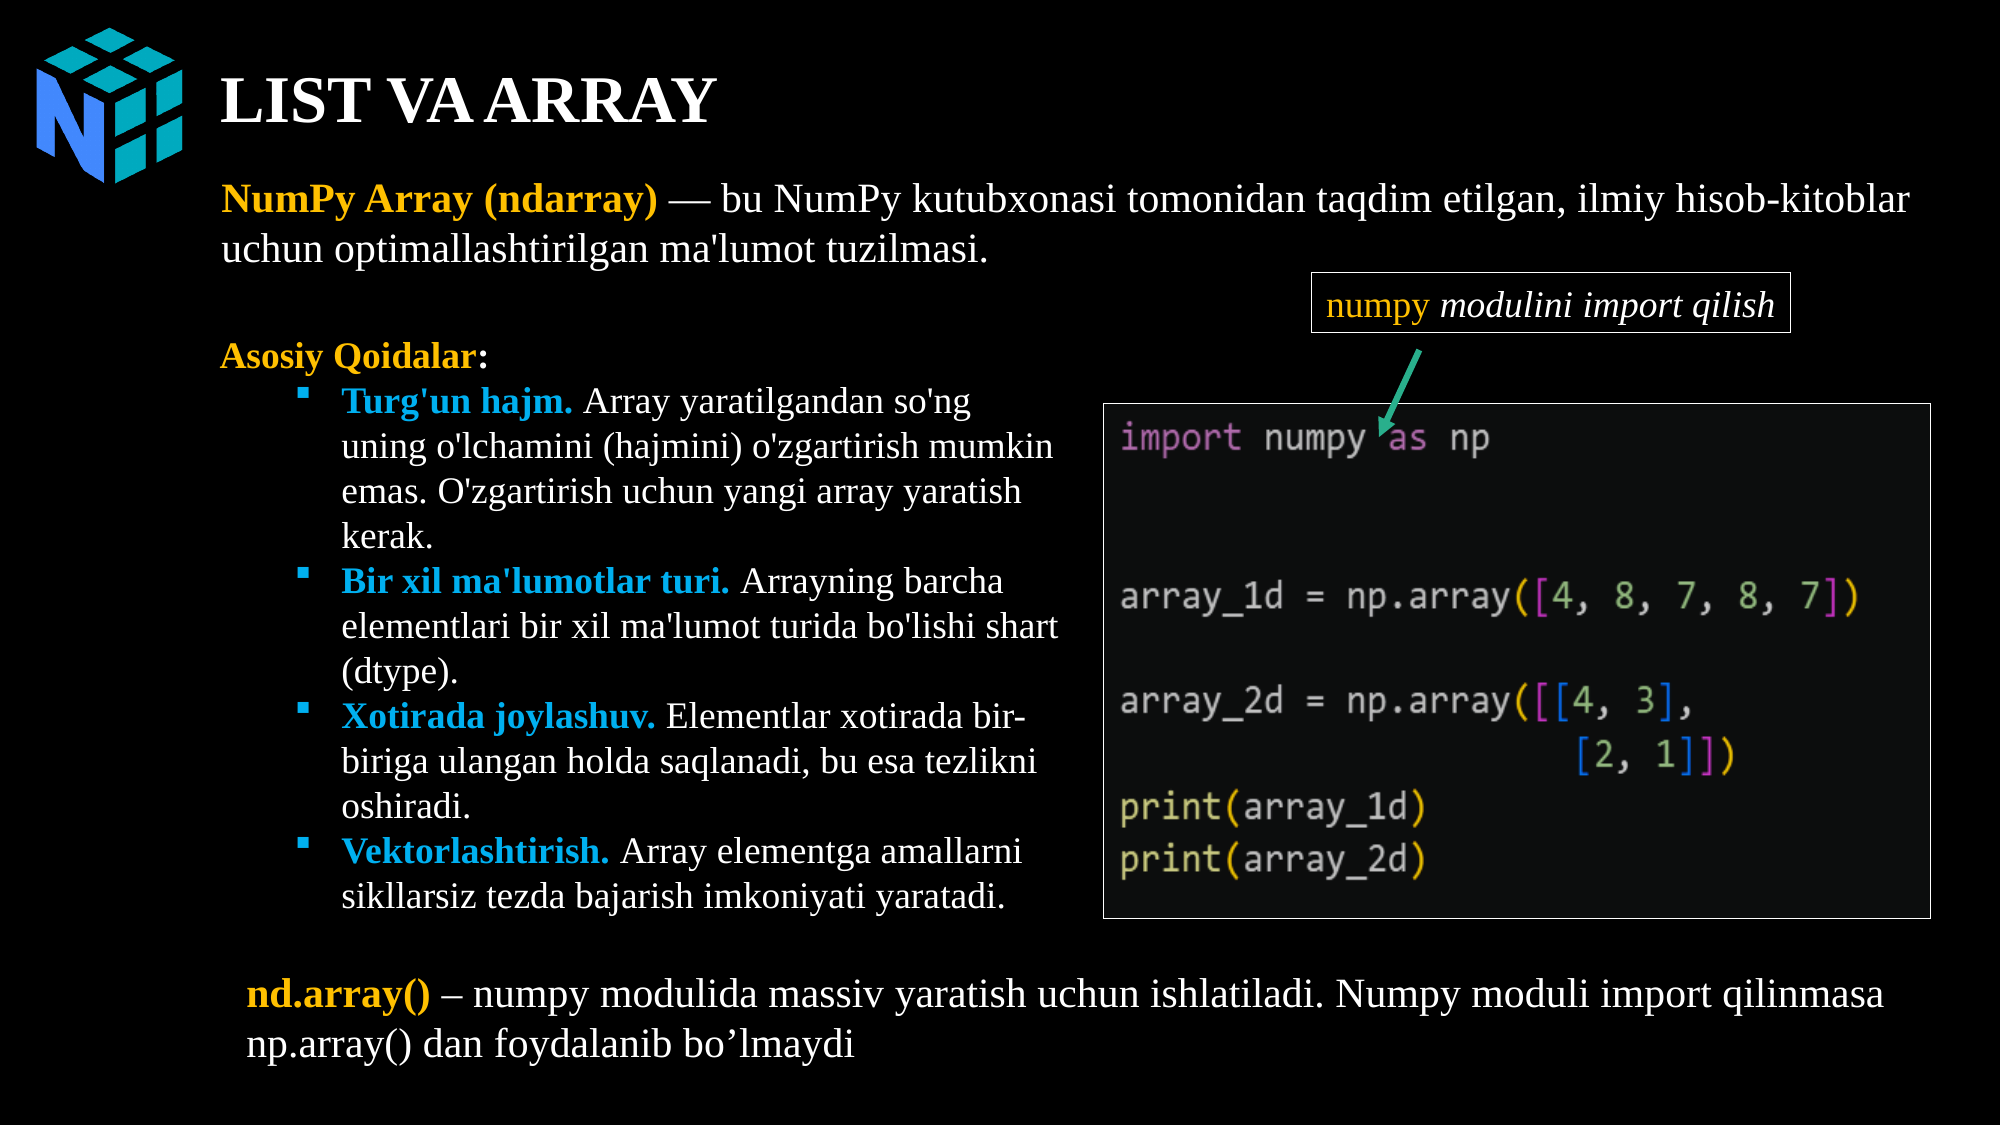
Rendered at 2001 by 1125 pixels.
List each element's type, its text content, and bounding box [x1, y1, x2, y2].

text_box numpy modulini import qilish [1311, 272, 1791, 333]
picture [1103, 403, 1931, 919]
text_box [1379, 349, 1420, 438]
text_box NumPy Array (ndarray) — bu NumPy kutubxonasi tomonidan taqdim etilgan, ilmiy hisob-kitoblar uchun optimallashtirilgan ma'lumot tuzilmasi. [206, 162, 1938, 278]
text_box Asosiy Qoidalar: Turg'un hajm. Array yaratilgandan so'ng uning o'lchamini (hajmini) o'zgartirish mumkin emas. O'zgartirish uchun yangi array yaratish kerak. Bir xil ma'lumotlar turi. Arrayning barcha elementlari bir xil ma'lumot turida bo'lishi shart (dtype). Xotirada joylashuv. Elementlar xotirada bir-biriga ulangan holda saqlanadi, bu esa tezlikni oshiradi. Vektorlashtirish. Array elementga amallarni sikllarsiz tezda bajarish imkoniyati yaratadi. [204, 323, 1079, 923]
text_box LIST VA ARRAY [205, 48, 1580, 144]
picture [17, 12, 201, 196]
text_box nd.array() – numpy modulida massiv yaratish uchun ishlatiladi. Numpy moduli import qilinmasa np.array() dan foydalanib bo’lmaydi [156, 958, 1960, 1073]
